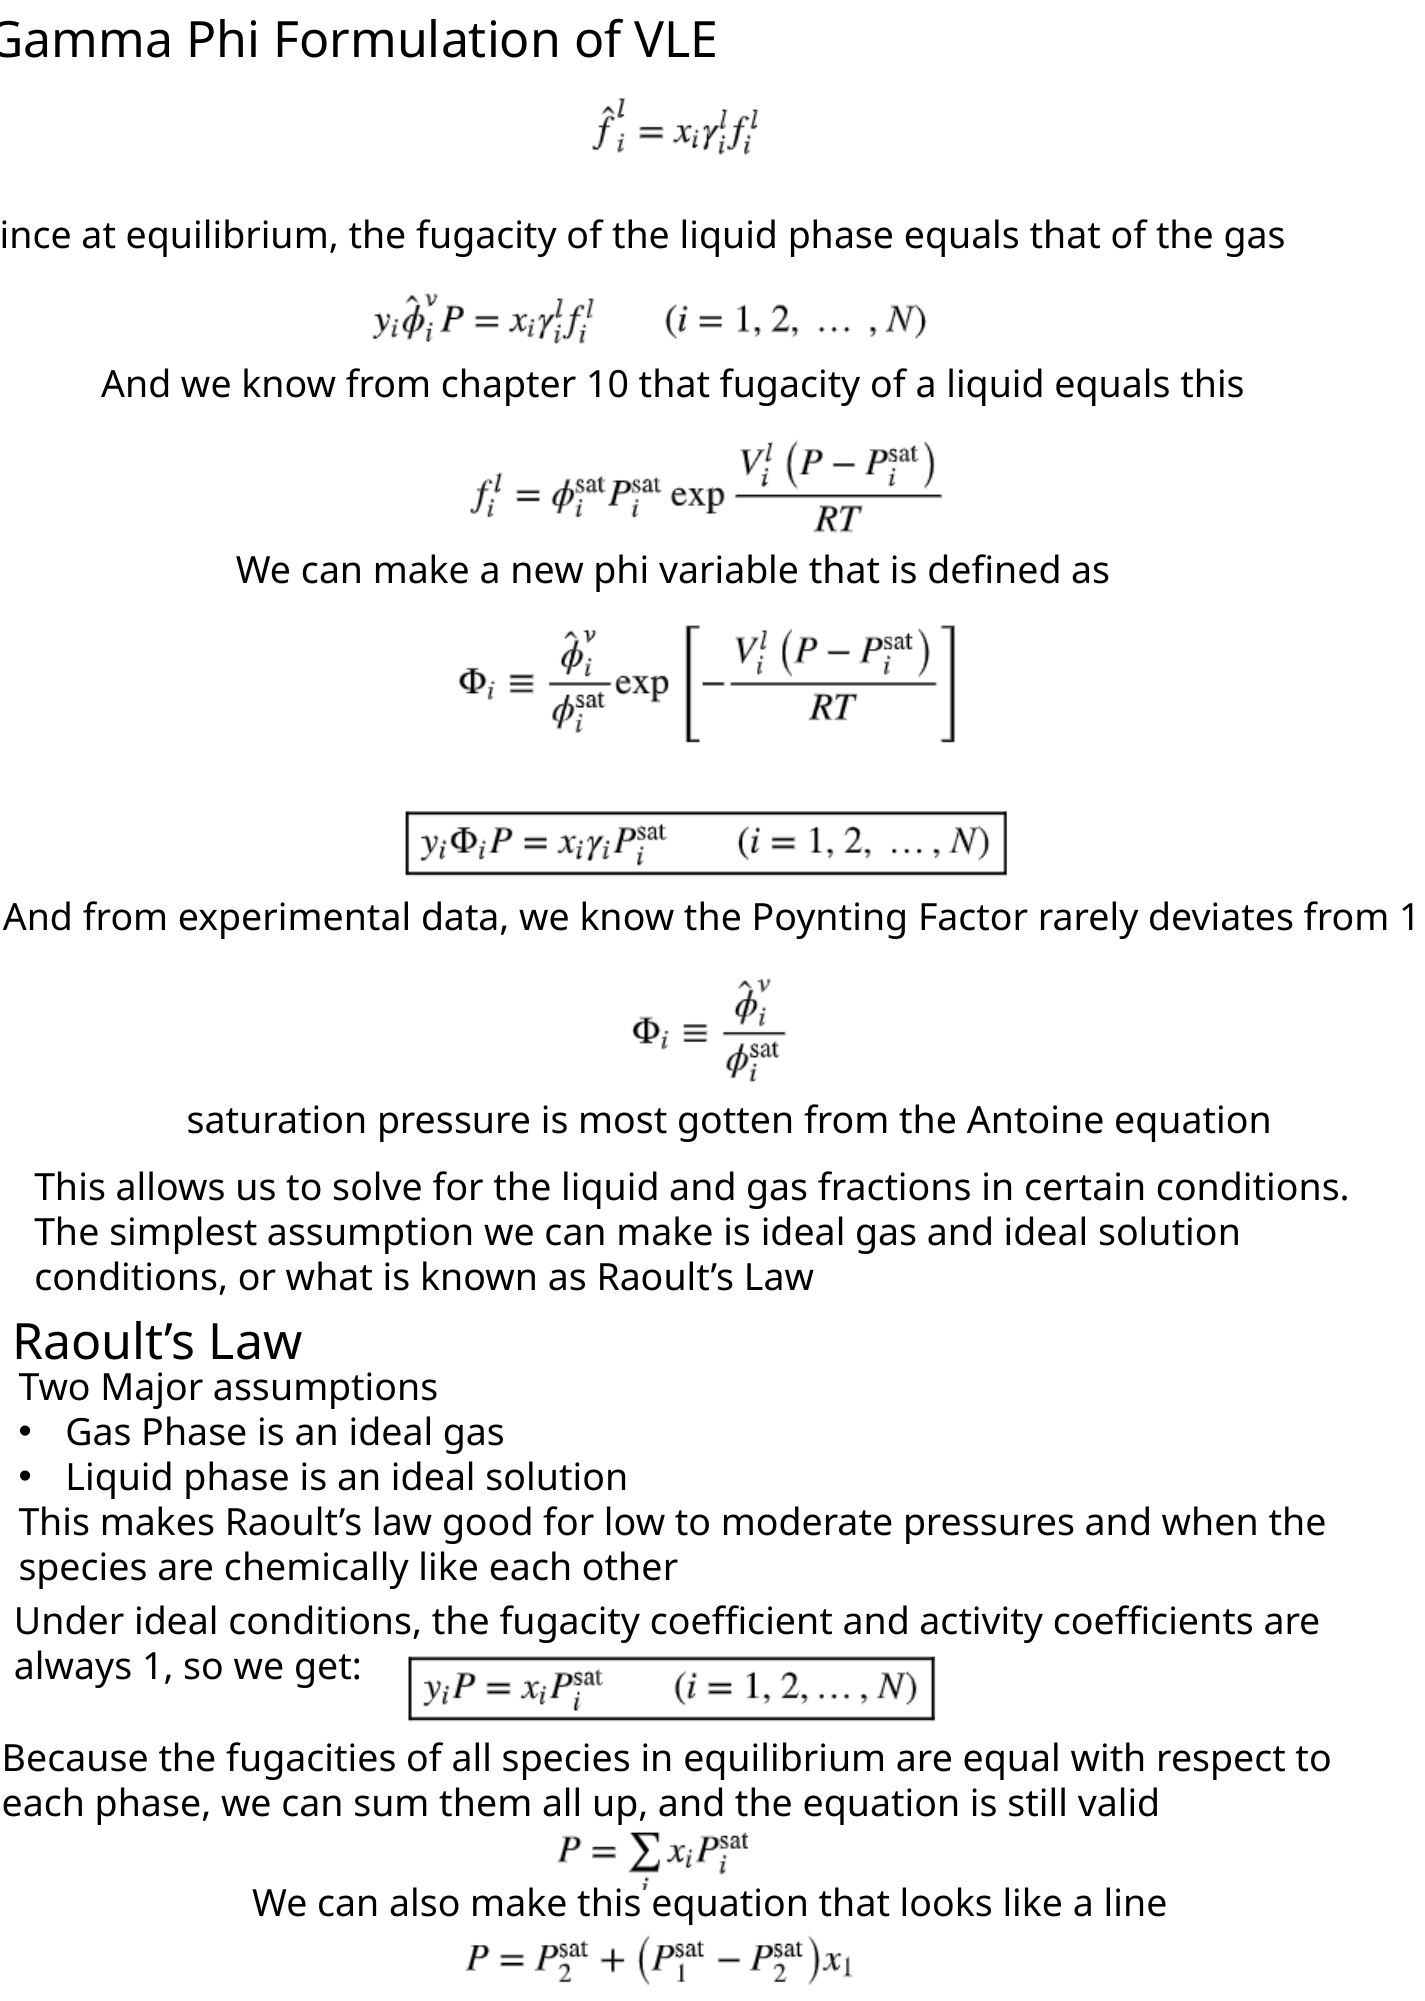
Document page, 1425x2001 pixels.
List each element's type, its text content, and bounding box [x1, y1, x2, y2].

picture [448, 411, 964, 557]
text_box Two Major assumptions Gas Phase is an ideal gas Liquid phase is an ideal solution This makes Raoult’s law good for low to moderate pressures and when the species are chemically like each other [3, 1355, 1425, 1589]
text_box Raoult’s Law [0, 1302, 318, 1377]
picture [394, 791, 1018, 899]
text_box And we know from chapter 10 that fugacity of a liquid equals this [86, 352, 1261, 413]
text_box This allows us to solve for the liquid and gas fractions in certain conditions. The simplest assumption we can make is ideal gas and ideal solution conditions, or what is known as Raoult’s Law [19, 1155, 1412, 1306]
picture [390, 1646, 943, 1723]
text_box We can also make this equation that looks like a line [237, 1871, 1184, 1931]
text_box We can make a new phi variable that is defined as [220, 539, 1126, 599]
picture [443, 592, 970, 759]
text_box Gamma Phi Formulation of VLE [0, 0, 734, 75]
text_box Under ideal conditions, the fugacity coefficient and activity coefficients are always 1, so we get: [0, 1589, 1425, 1695]
text_box Since at equilibrium, the fugacity of the liquid phase equals that of the gas [0, 204, 1302, 264]
text_box saturation pressure is most gotten from the Antoine equation [171, 1088, 1288, 1149]
text_box Because the fugacities of all species in equilibrium are equal with respect to each phase, we can sum them all up, and the equation is still valid [0, 1726, 1412, 1832]
picture [448, 1925, 870, 1991]
picture [535, 1794, 748, 1890]
picture [570, 75, 777, 164]
text_box And from experimental data, we know the Poynting Factor rarely deviates from 1 [0, 885, 1425, 945]
picture [352, 264, 945, 364]
picture [618, 942, 807, 1097]
